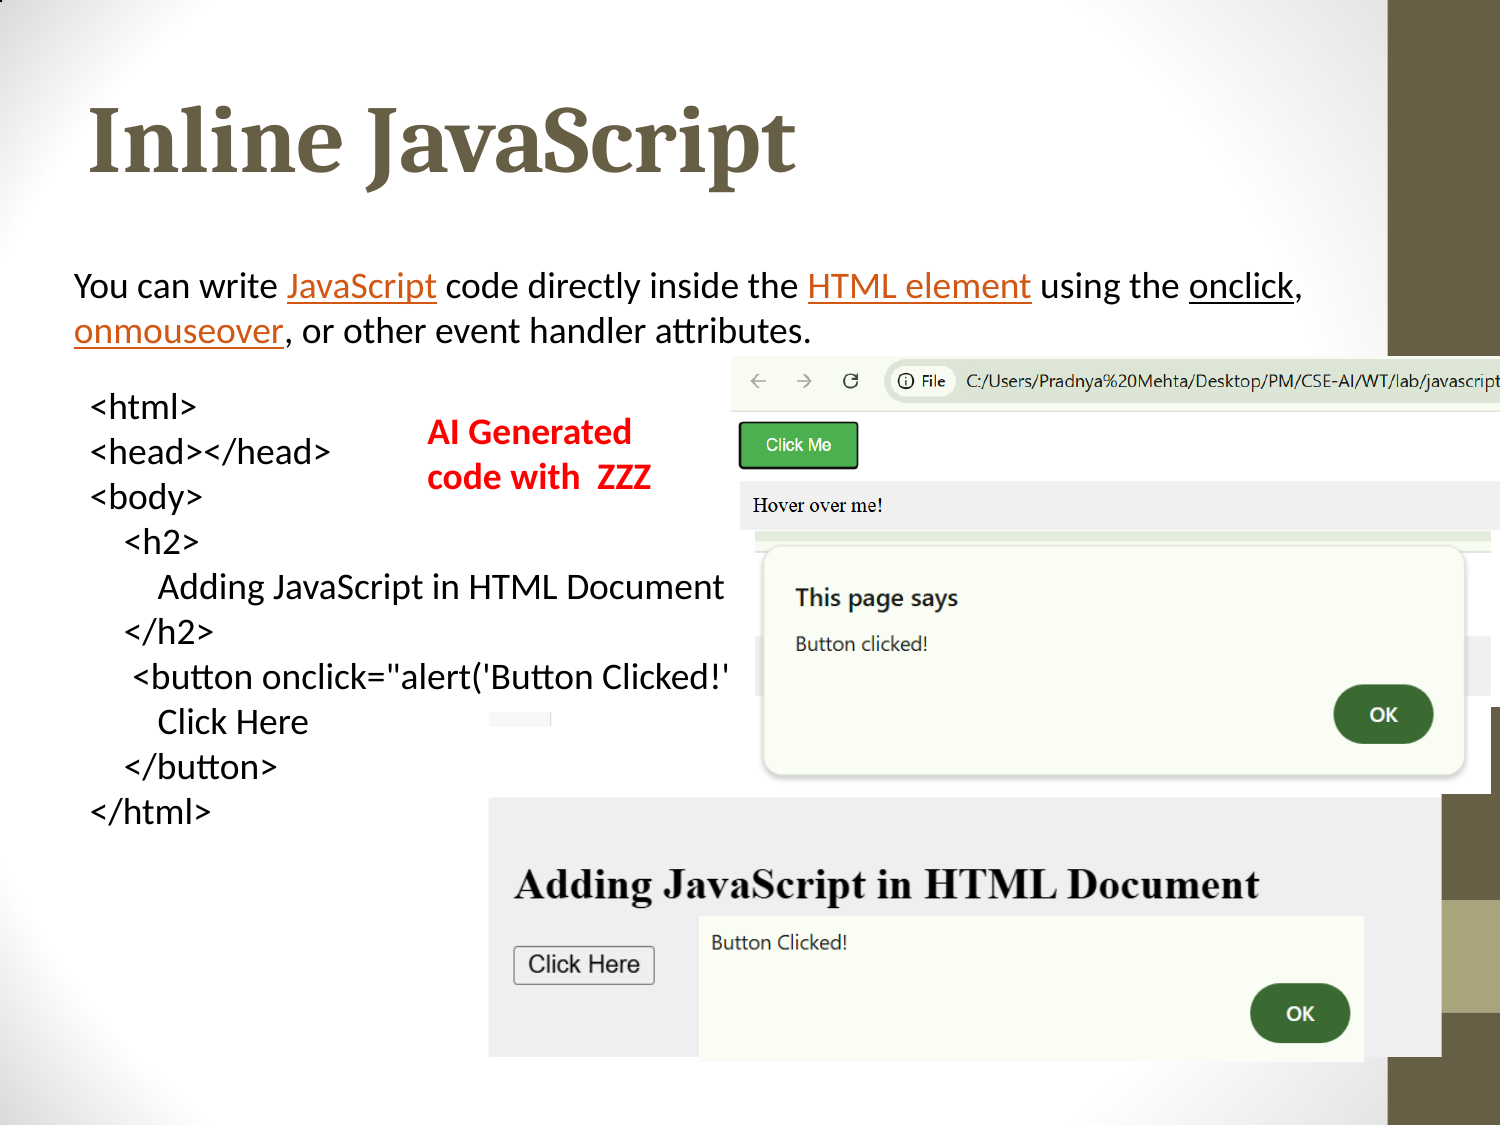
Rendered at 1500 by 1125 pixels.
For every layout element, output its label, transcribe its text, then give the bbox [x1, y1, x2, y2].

picture [0, 0, 1500, 1125]
text_box <html> <head></head> <body> <h2> Adding JavaScript in HTML Document </h2> <button onclick="alert('Button Clicked!')"> Click Here </button> </html> [74, 374, 726, 840]
text_box AI Generated code with ZZZ [412, 399, 713, 505]
title Inline JavaScript [87, 76, 1307, 261]
list You can write JavaScript code directly inside the HTML element using the onclick, onmouseover, or other event handler attributes. [73, 261, 1328, 398]
